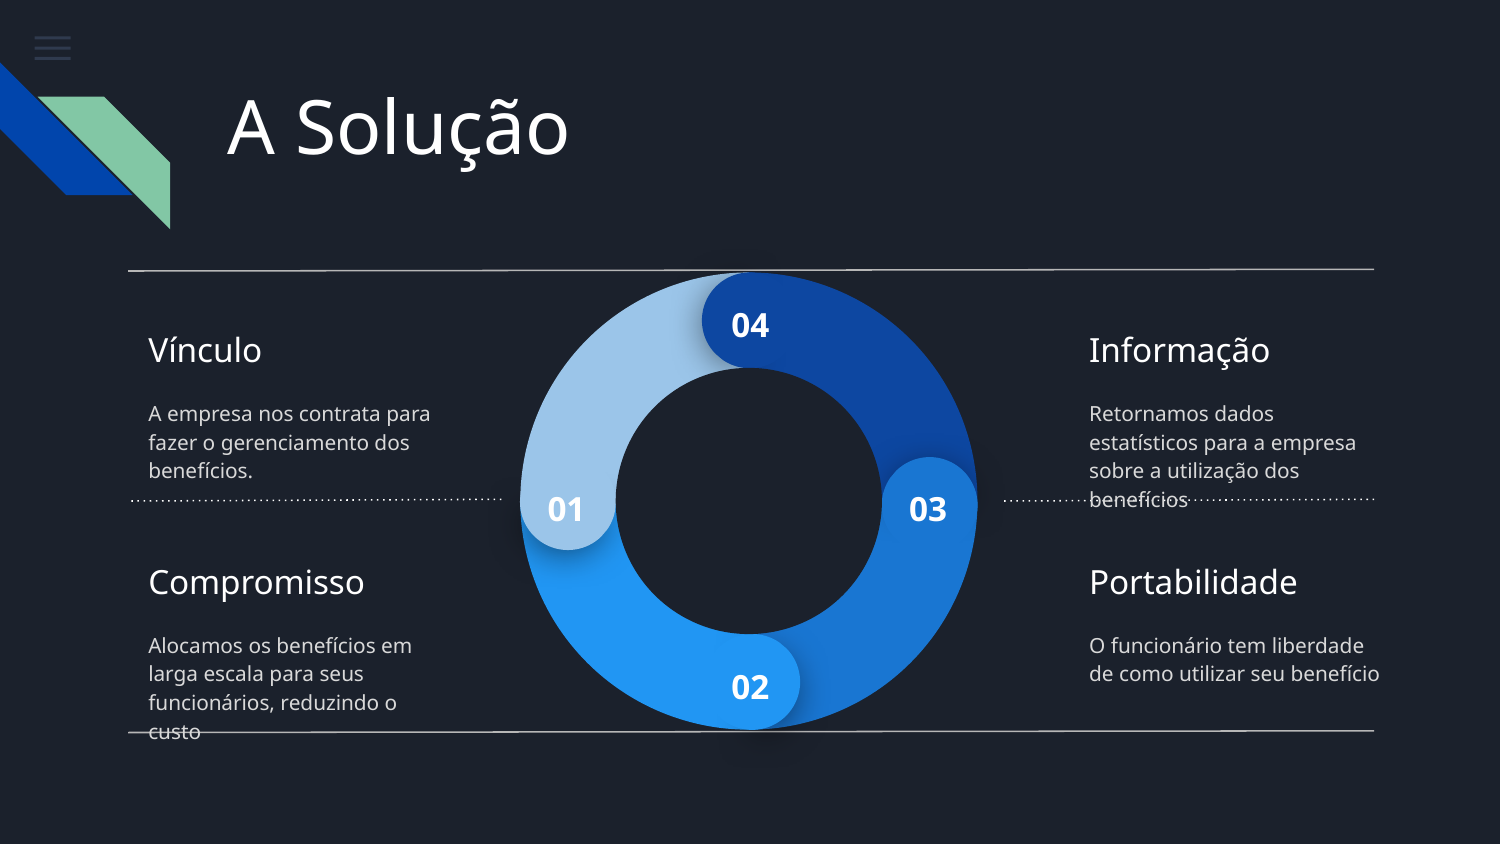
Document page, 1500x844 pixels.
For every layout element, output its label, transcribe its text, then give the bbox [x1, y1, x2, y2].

text_box [814, 282, 970, 443]
text_box Informação [1074, 312, 1379, 381]
text_box Retornamos dados estatísticos para a empresa sobre a utilização dos benefícios [1074, 381, 1401, 496]
text_box Alocamos os benefícios em larga escala para seus funcionários, reduzindo o custo [133, 613, 460, 728]
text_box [871, 442, 993, 565]
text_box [687, 257, 810, 379]
text_box [807, 566, 966, 719]
text_box Portabilidade [1074, 544, 1379, 613]
text_box [629, 384, 869, 622]
text_box O funcionário tem liberdade de como utilizar seu benefício [1074, 613, 1401, 728]
title A Solução [212, 64, 1368, 215]
text_box Compromisso [133, 544, 438, 613]
text_box A empresa nos contrata para fazer o gerenciamento dos benefícios. [133, 381, 460, 496]
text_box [692, 623, 815, 746]
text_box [504, 442, 627, 565]
text_box [528, 282, 683, 443]
text_box Vínculo [133, 312, 438, 381]
text_box [531, 567, 693, 722]
